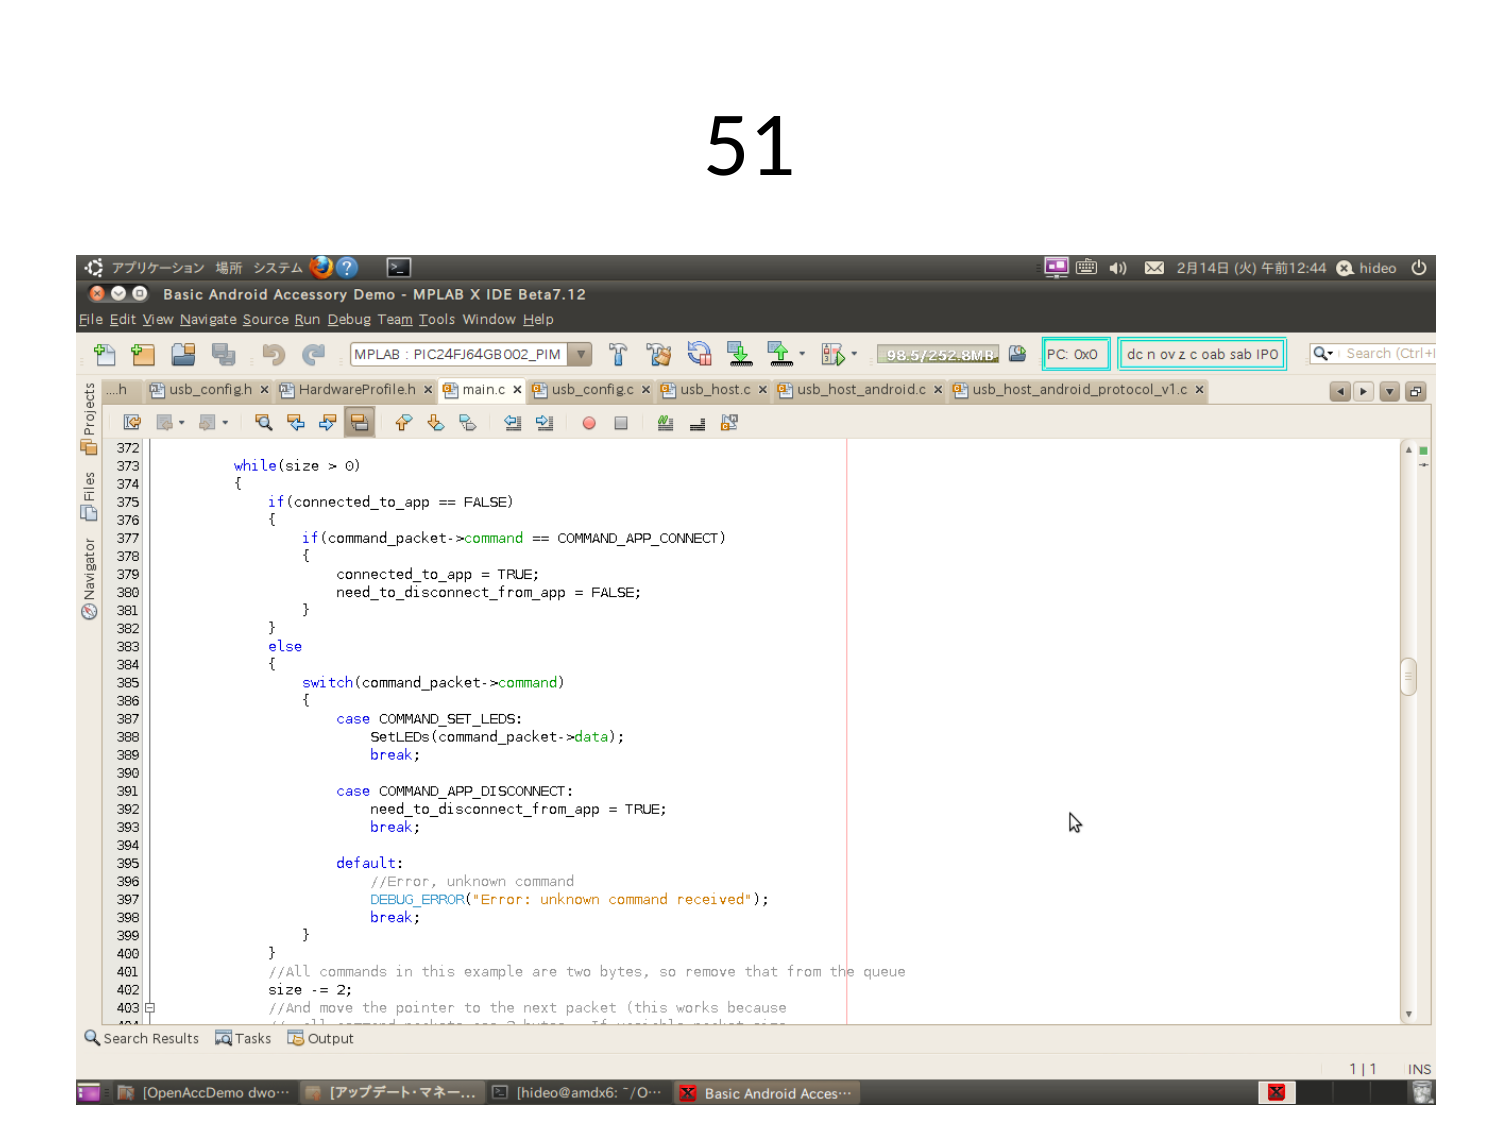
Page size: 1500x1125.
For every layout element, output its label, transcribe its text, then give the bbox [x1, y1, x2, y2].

picture [76, 255, 1436, 1105]
title 51 [75, 45, 1425, 233]
